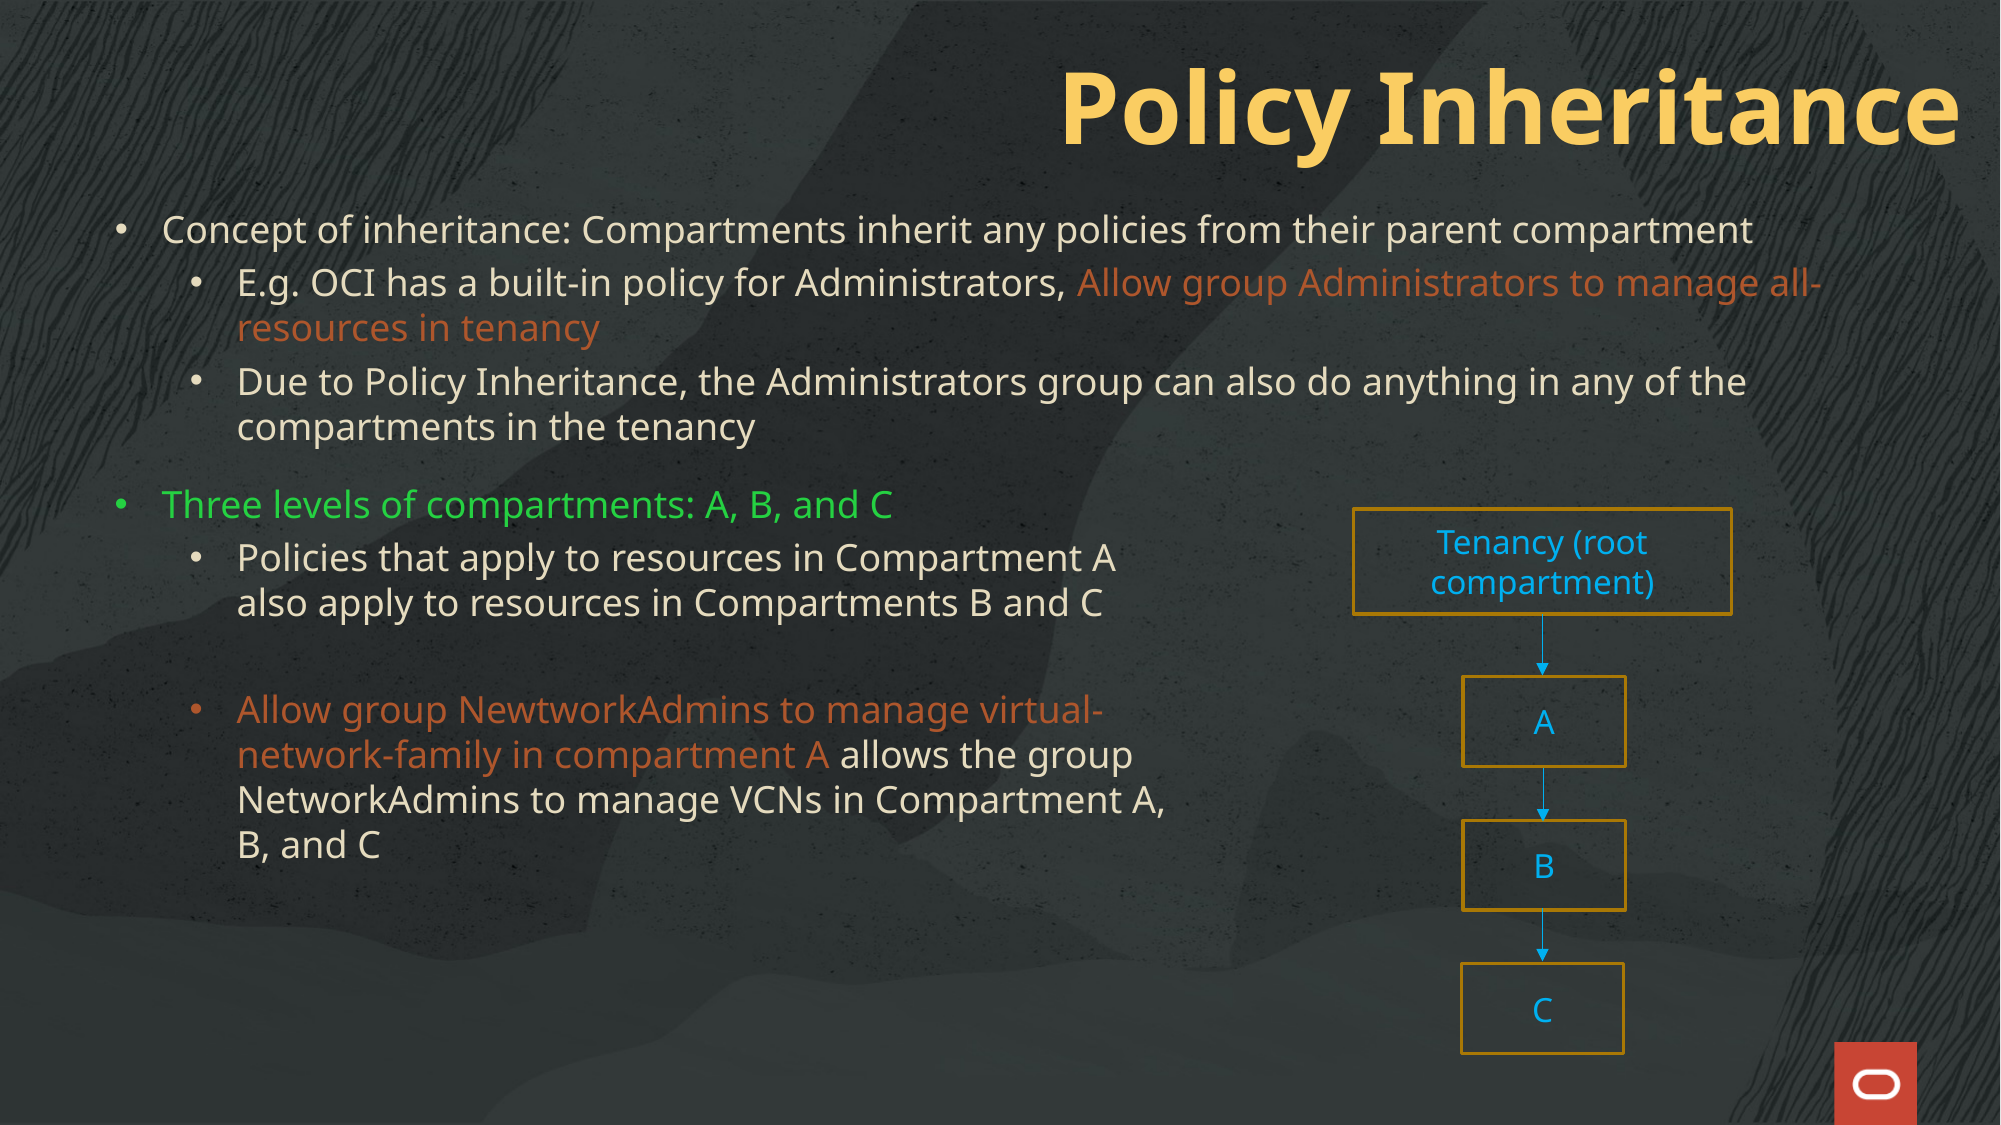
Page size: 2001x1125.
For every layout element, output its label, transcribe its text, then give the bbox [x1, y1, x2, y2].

title Policy Inheritance [396, 46, 1964, 168]
picture [0, 0, 2001, 1125]
text_box Three levels of compartments: A, B, and C Policies that apply to resources in Compartment A also apply to resources in Compartments B and C Allow group NewtworkAdmins to manage virtual-network-family in compartment A allows the group NetworkAdmins to manage VCNs in Compartment A, B, and C [99, 473, 1206, 874]
text_box Concept of inheritance: Compartments inherit any policies from their parent compartment E.g. OCI has a built-in policy for Administrators, Allow group Administrators to manage all-resources in tenancy Due to Policy Inheritance, the Administrators group can also do anything in any of the compartments in the tenancy [99, 198, 1880, 509]
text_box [1353, 508, 1732, 1055]
